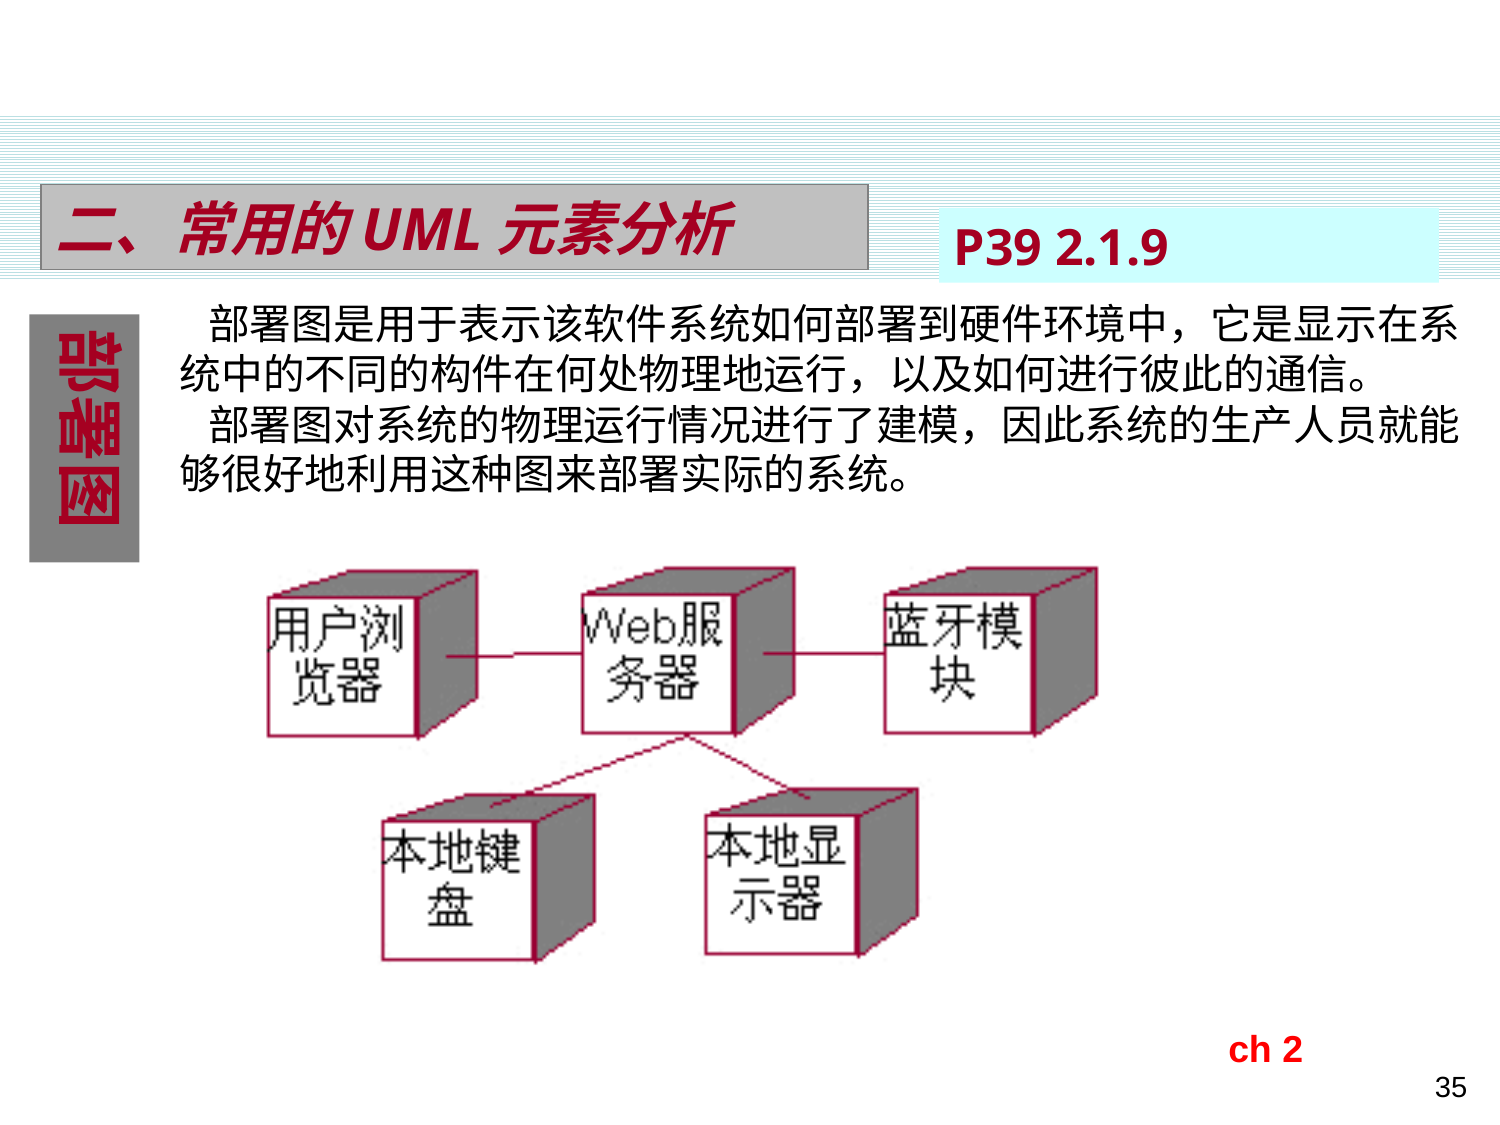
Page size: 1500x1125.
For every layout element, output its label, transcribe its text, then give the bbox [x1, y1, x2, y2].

slide_number 35 [1131, 1060, 1483, 1118]
text_box 部署图 [29, 314, 140, 563]
text_box 部署图是用于表示该软件系统如何部署到硬件环境中，它是显示在系统中的不同的构件在何处物理地运行，以及如何进行彼此的通信。 部署图对系统的物理运行情况进行了建模，因此系统的生产人员就能够很好地利用这种图来部署实际的系统。 [164, 290, 1500, 506]
text_box P39 2.1.9 [939, 207, 1439, 283]
text_box ch 2 [1213, 1017, 1401, 1078]
text_box 二、常用的UML元素分析 [41, 184, 869, 270]
picture [265, 550, 1141, 971]
